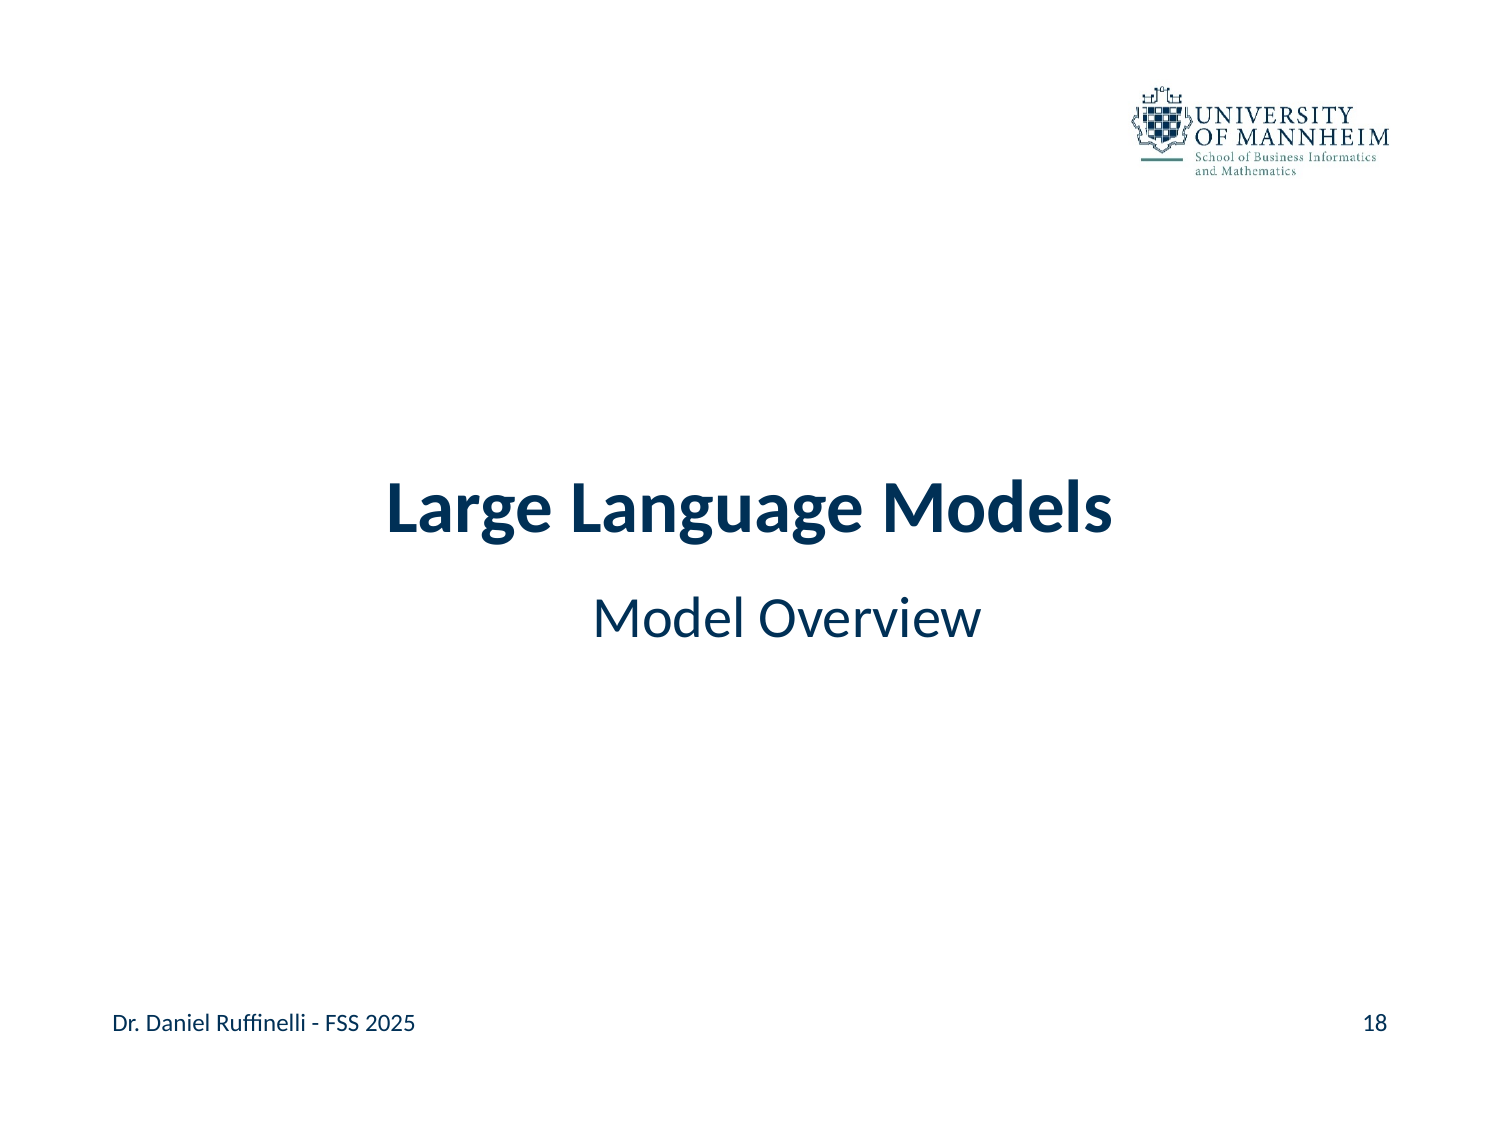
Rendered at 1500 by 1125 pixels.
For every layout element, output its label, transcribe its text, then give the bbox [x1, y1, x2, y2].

list Large Language Models Model Overview [112, 187, 1388, 955]
slide_number 18 [1214, 1006, 1388, 1036]
footer Dr. Daniel Ruffinelli - FSS 2025 [112, 1006, 588, 1036]
picture [1095, 57, 1425, 211]
